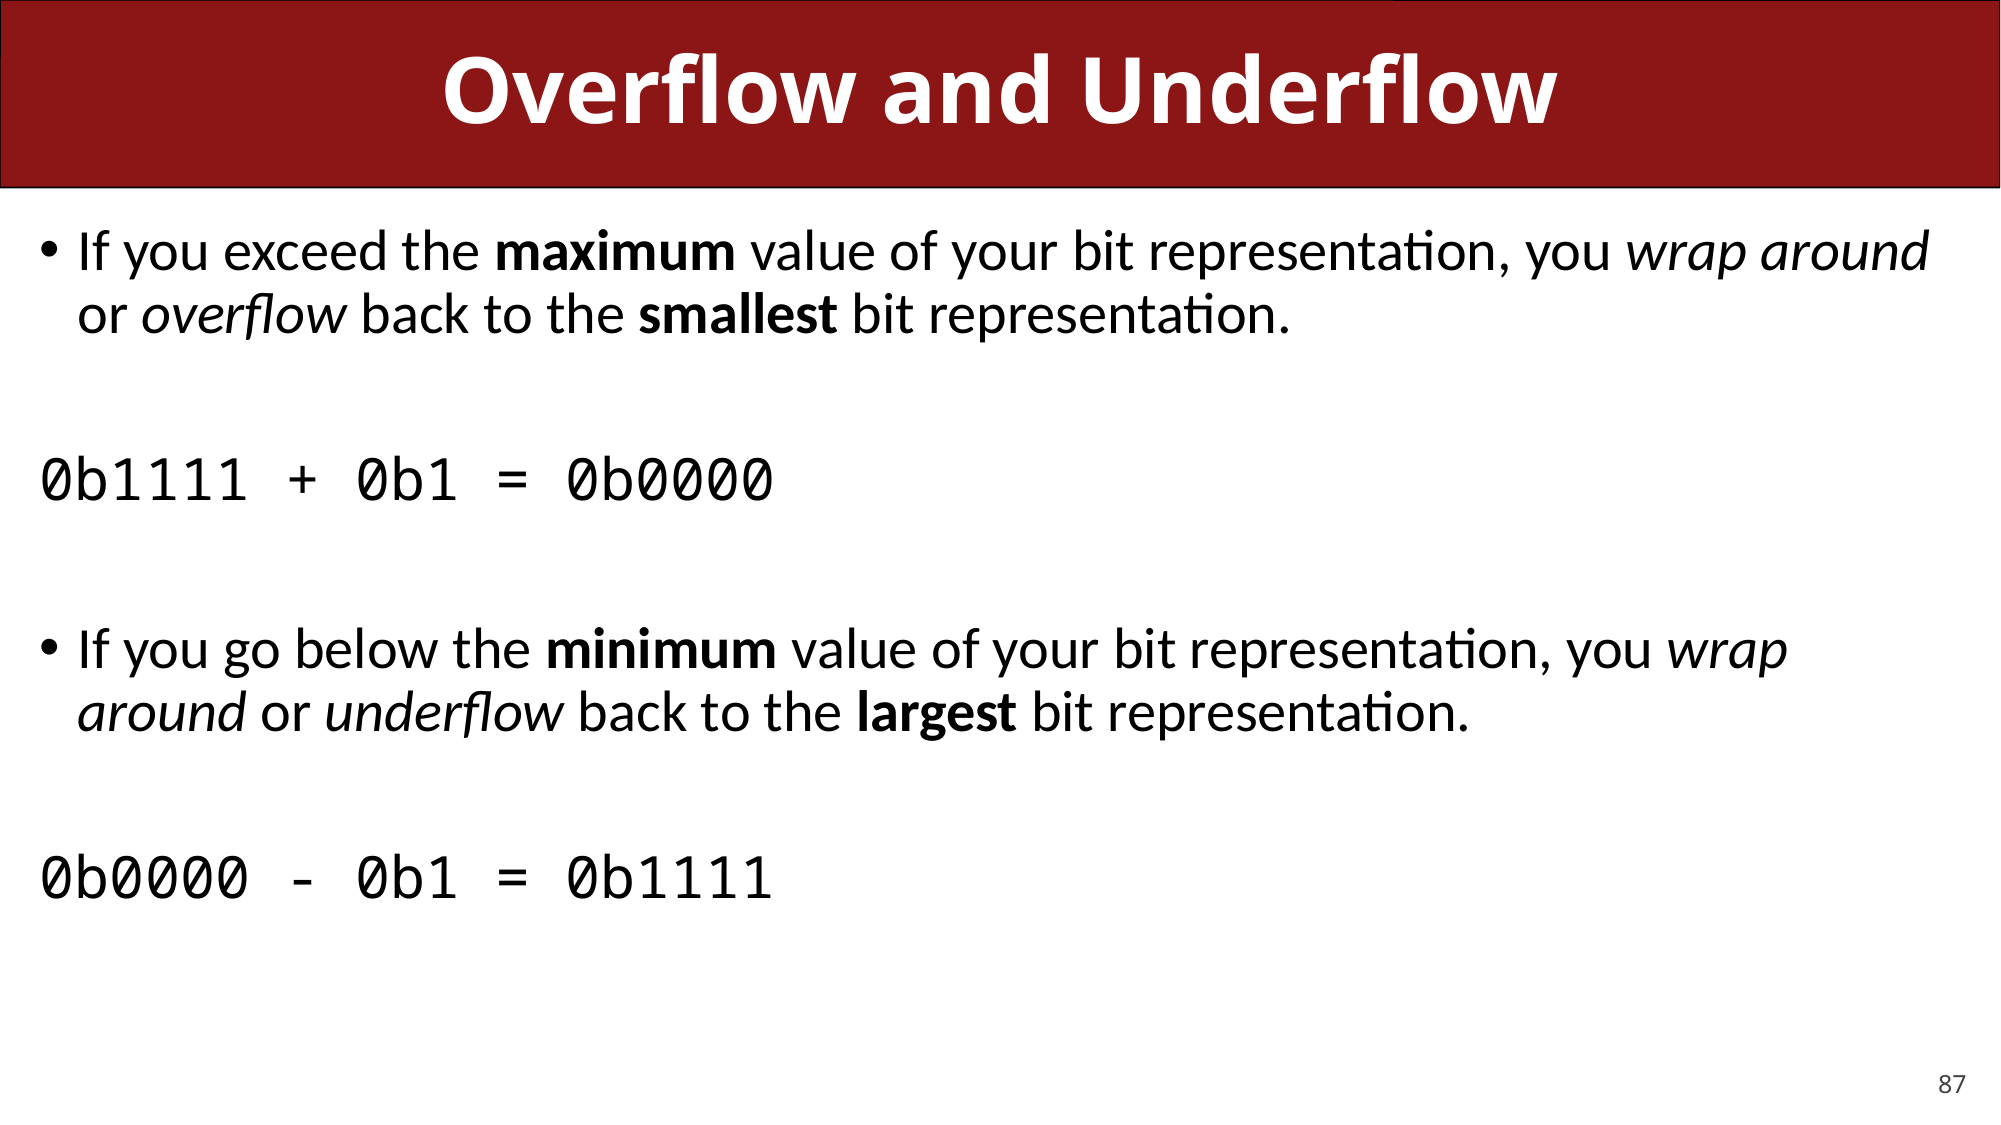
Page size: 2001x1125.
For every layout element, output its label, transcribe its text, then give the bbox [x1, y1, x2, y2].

list If you exceed the maximum value of your bit representation, you wrap around or overflow back to the smallest bit representation. 0b1111 + 0b1 = 0b0000 If you go below the minimum value of your bit representation, you wrap around or underflow back to the largest bit representation. 0b0000 - 0b1 = 0b1111 [24, 212, 1963, 1063]
title Overflow and Underflow [75, 0, 1925, 188]
